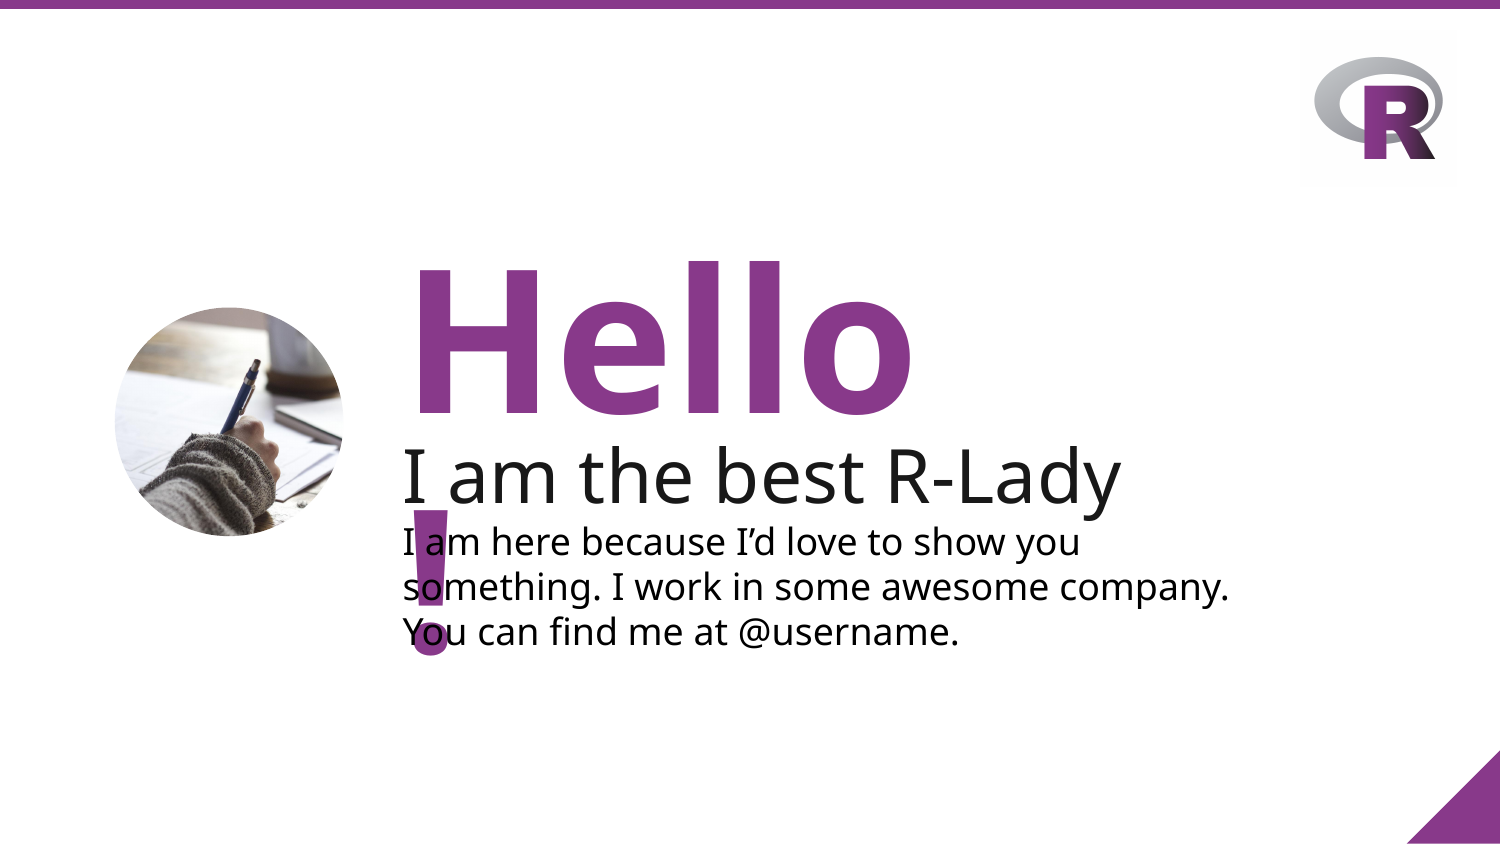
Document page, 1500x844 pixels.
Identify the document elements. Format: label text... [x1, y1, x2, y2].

title Hello! [387, 198, 989, 389]
picture [1300, 30, 1457, 187]
picture [114, 307, 344, 537]
subtitle I am the best R-Lady I am here because I’d love to show you something. I work in some awesome company. You can find me at @username. [387, 413, 1274, 782]
